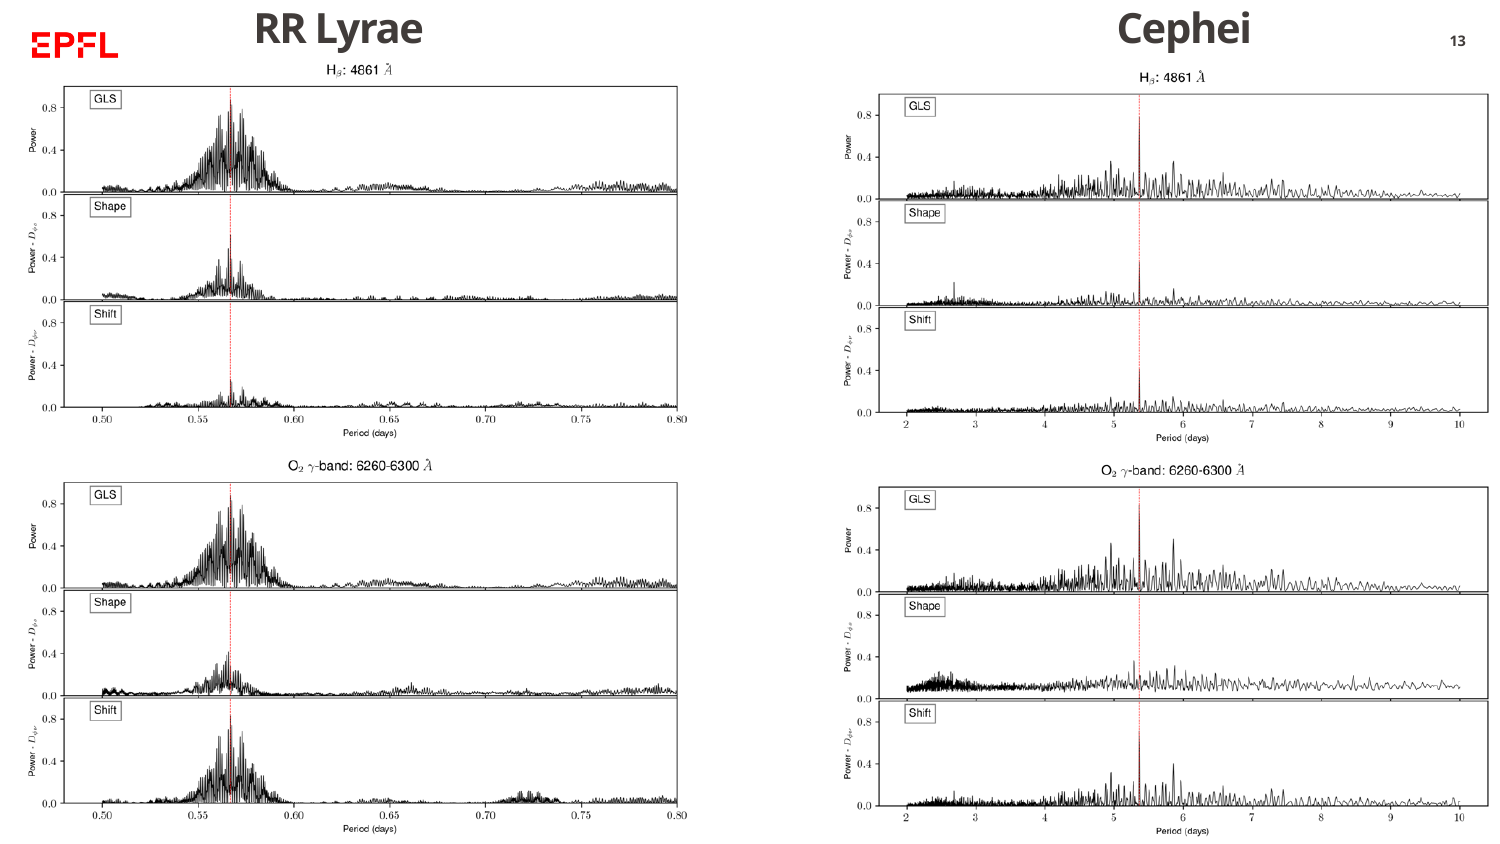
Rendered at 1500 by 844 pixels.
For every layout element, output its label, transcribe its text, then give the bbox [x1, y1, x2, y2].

slide_number 13 [1415, 32, 1500, 58]
picture [18, 21, 698, 836]
picture [840, 58, 1500, 844]
text_box RR Lyrae [29, 7, 631, 58]
